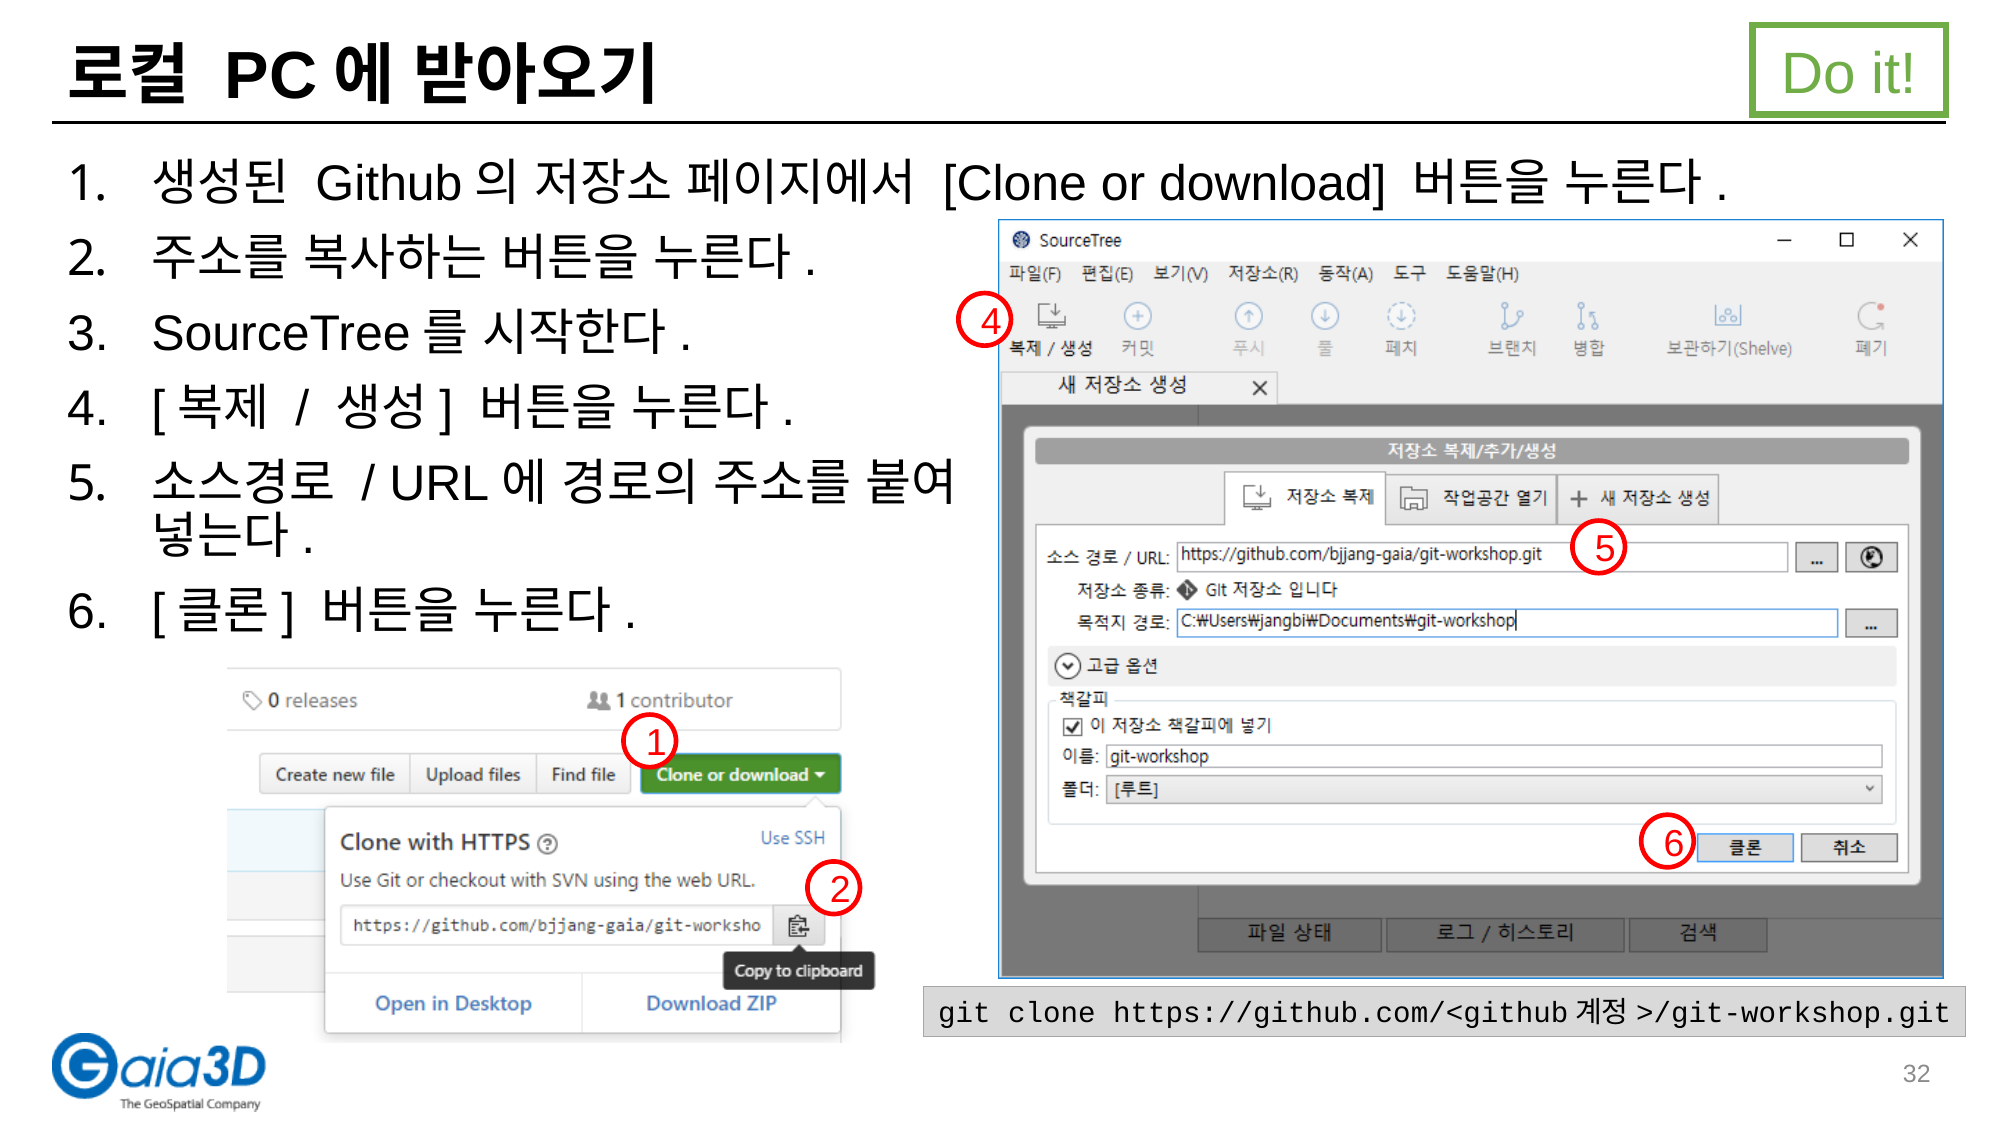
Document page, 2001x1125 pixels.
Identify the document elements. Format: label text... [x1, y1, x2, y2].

picture [52, 656, 886, 1112]
text_box git clone https://github.com/<github계정>/git-workshop.git [923, 986, 1966, 1037]
text_box 4 [957, 291, 998, 347]
list 생성된 Github의 저장소 페이지에서 [Clone or download] 버튼을 누른다. 주소를 복사하는 버튼을 누른다. SourceTree를 시작한다. [복제 / 생성] 버튼을 누른다. 소스경로 / URL에 경로의 주소를 붙여 넣는다. [클론] 버튼을 누른다. [52, 149, 1946, 1014]
title 로컬 PC에 받아오기 [52, 39, 1751, 115]
text_box Do it! [1751, 24, 1947, 115]
slide_number 32 [1495, 1042, 1946, 1103]
picture [998, 219, 1945, 979]
